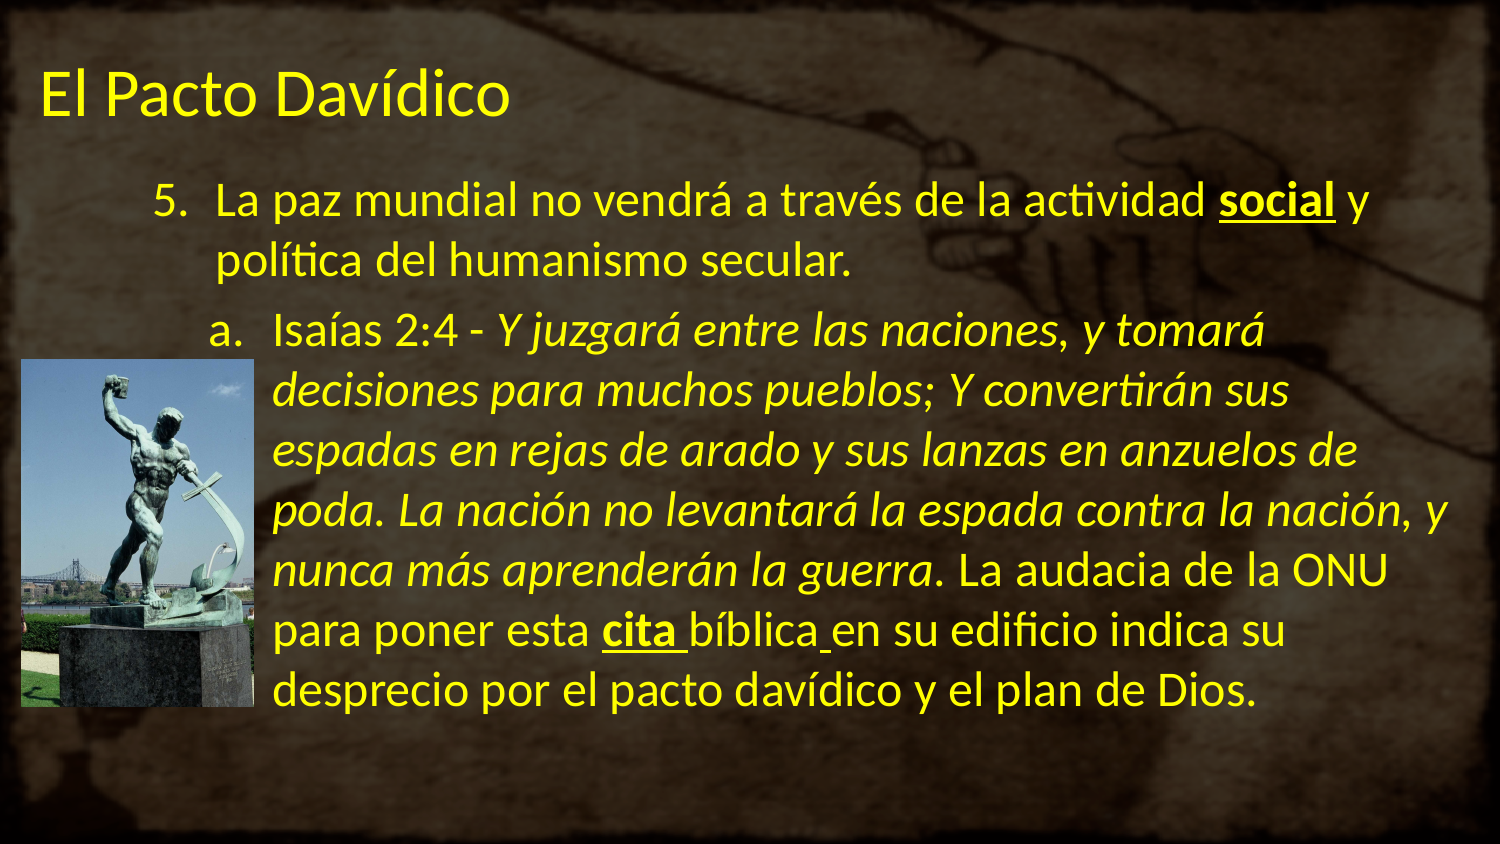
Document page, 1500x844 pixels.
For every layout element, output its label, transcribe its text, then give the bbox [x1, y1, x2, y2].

title El Pacto Davídico [24, 18, 1475, 160]
picture [0, 0, 1500, 844]
list La paz mundial no vendrá a través de la actividad social y política del humanismo secular. Isaías 2:4 - Y juzgará entre las naciones, y tomará decisiones para muchos pueblos; Y convertirán sus espadas en rejas de arado y sus lanzas en anzuelos de poda. La nación no levantará la espada contra la nación, y nunca más aprenderán la guerra. La audacia de la ONU para poner esta cita bíblica en su edificio indica su desprecio por el pacto davídico y el plan de Dios. [24, 160, 1475, 825]
